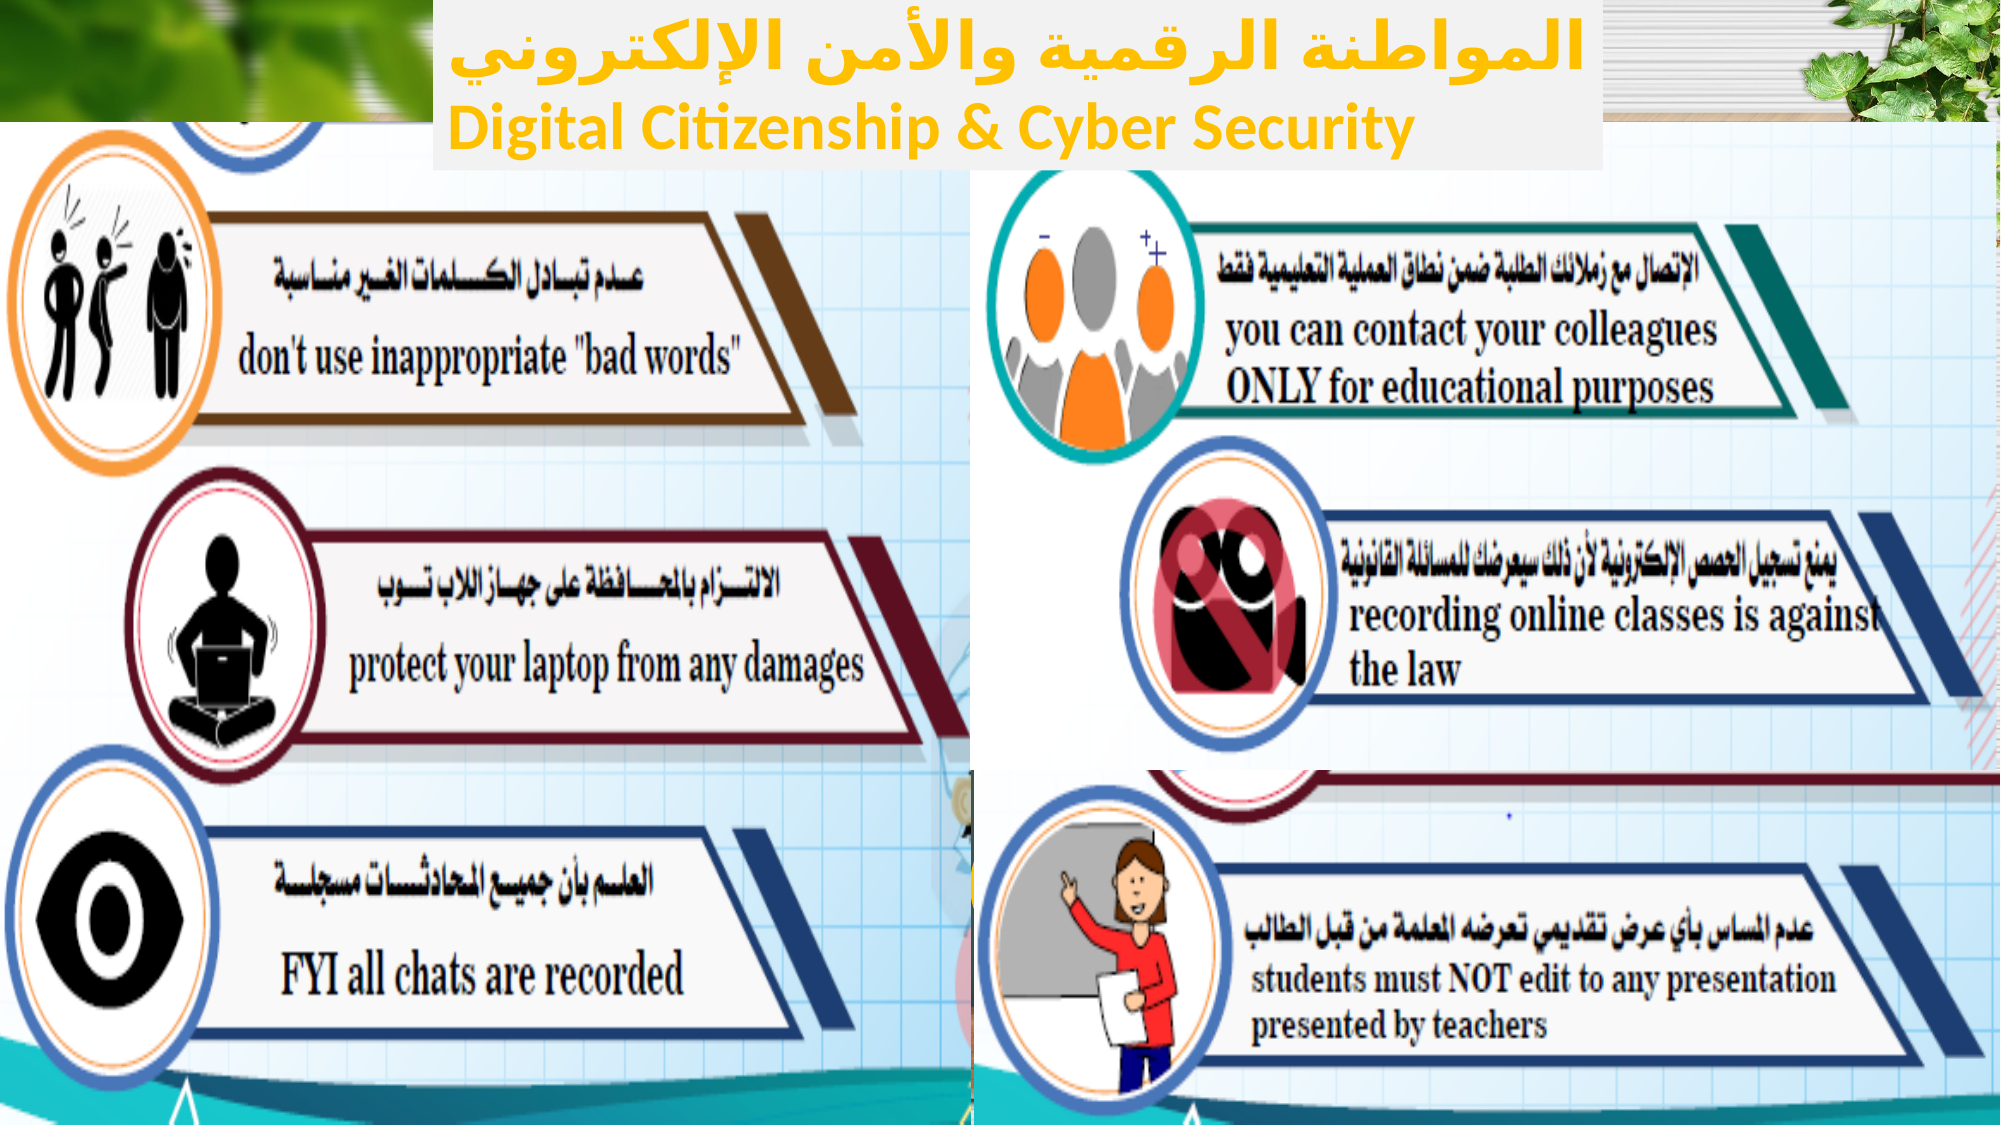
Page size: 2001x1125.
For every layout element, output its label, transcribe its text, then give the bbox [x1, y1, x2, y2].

picture [0, 0, 2001, 1125]
text_box المواطنة الرقمية والأمن الإلكتروني Digital Citizenship & Cyber Security [433, 0, 1603, 122]
